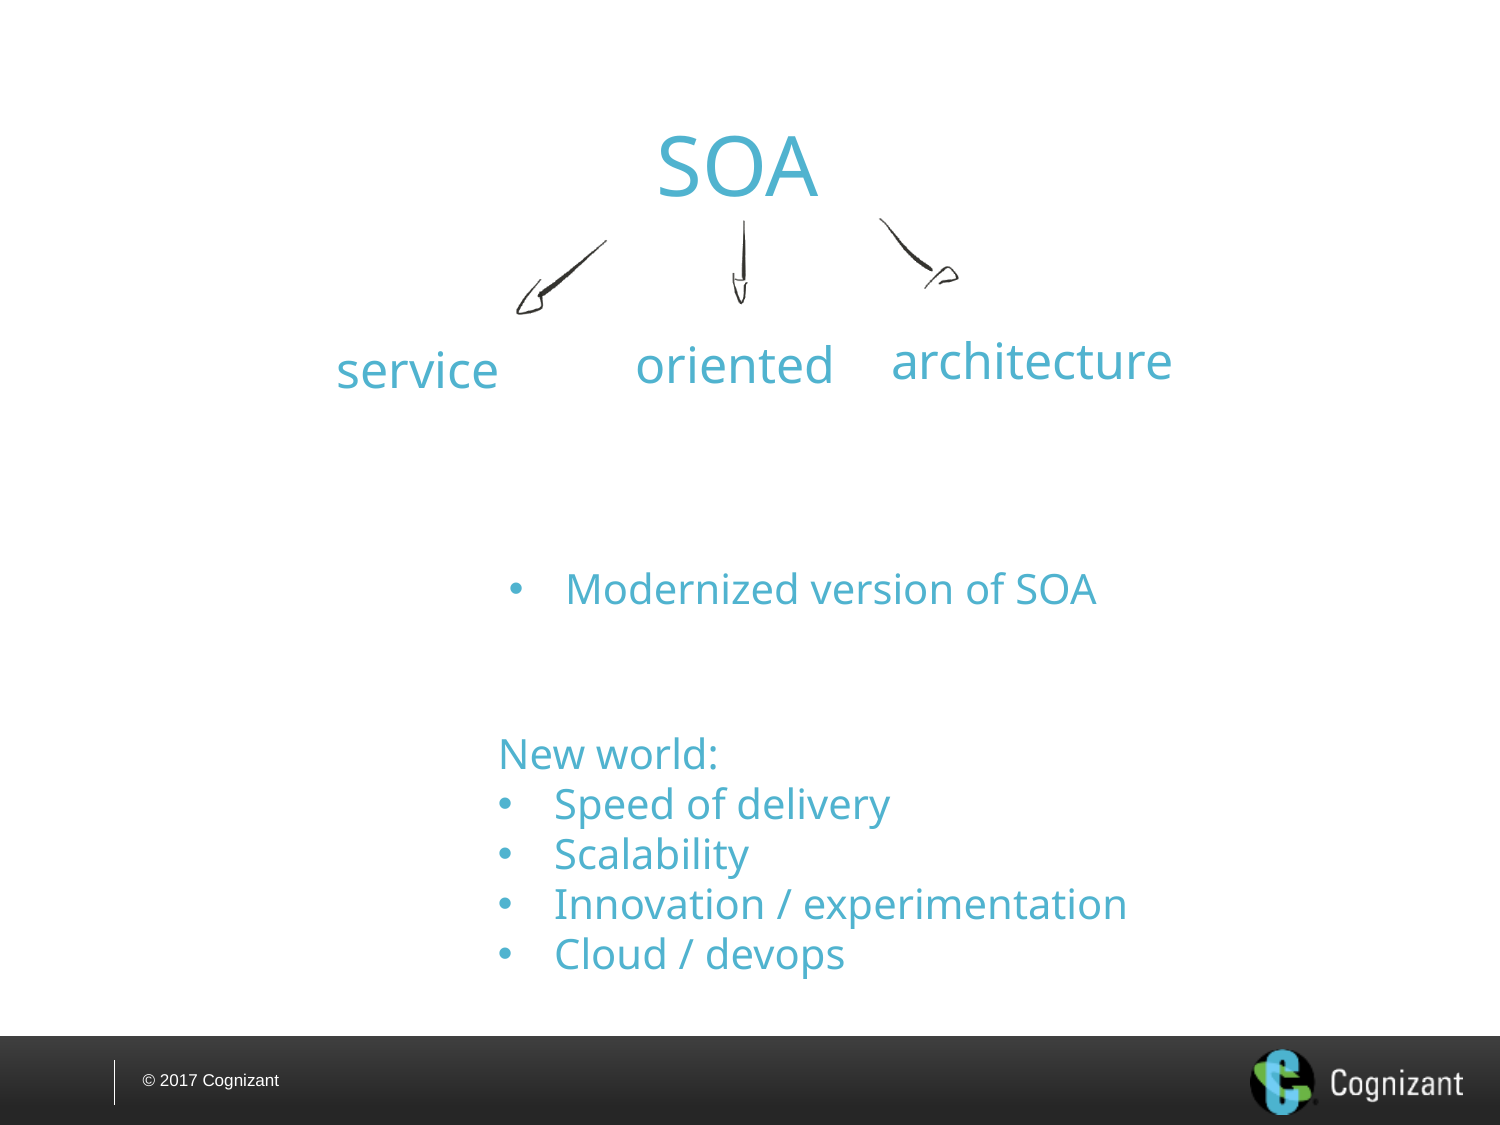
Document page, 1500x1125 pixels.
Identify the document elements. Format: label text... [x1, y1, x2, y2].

text_box service [321, 330, 515, 406]
text_box architecture [876, 322, 1189, 397]
text_box oriented [620, 332, 851, 402]
text_box New world: Speed of delivery Scalability Innovation / experimentation Cloud / devops [483, 720, 1144, 986]
text_box SOA [642, 105, 834, 206]
picture [501, 207, 997, 323]
picture [1250, 1049, 1463, 1115]
text_box Modernized version of SOA [494, 555, 1112, 621]
